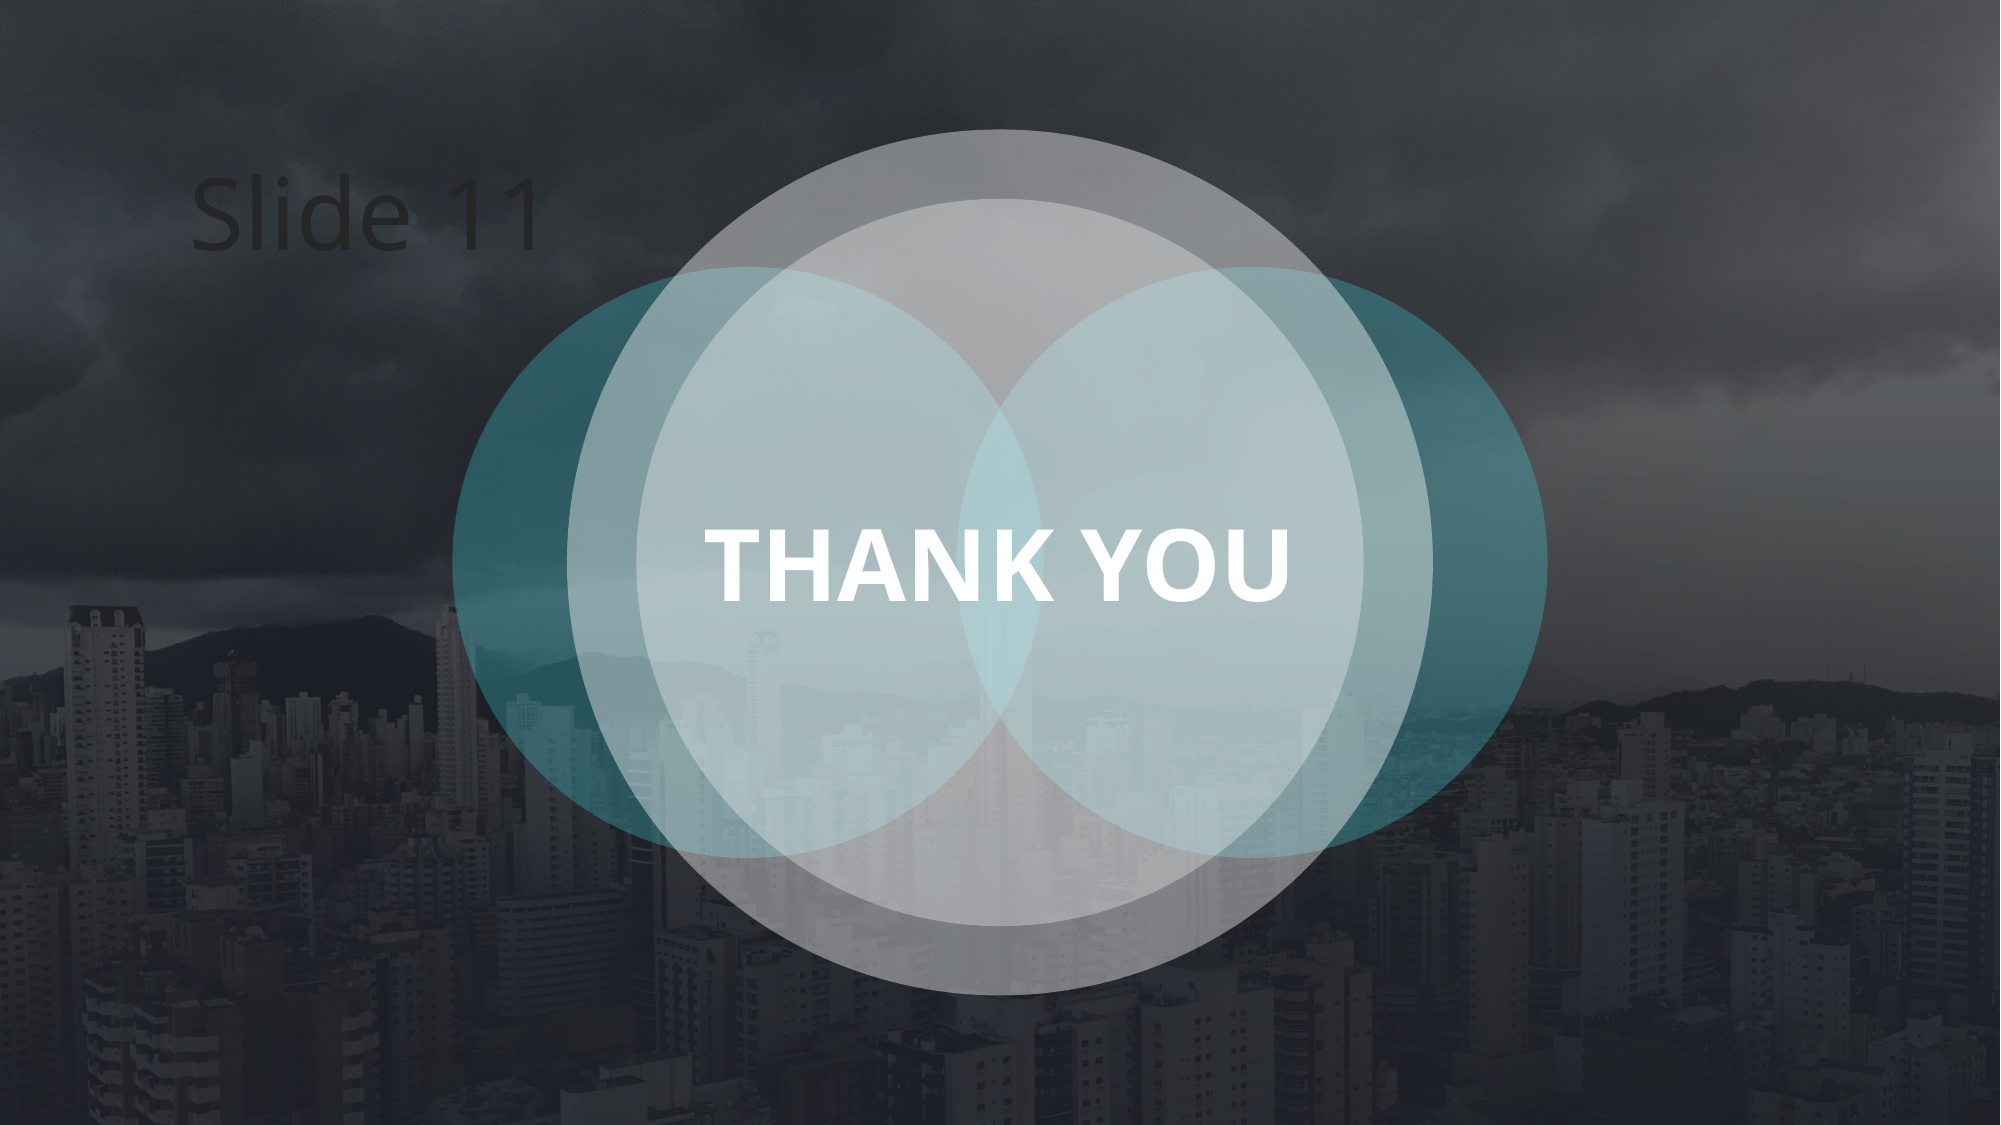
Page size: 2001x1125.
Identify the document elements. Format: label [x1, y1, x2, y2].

text_box [452, 266, 1548, 859]
picture [0, 0, 2000, 1125]
